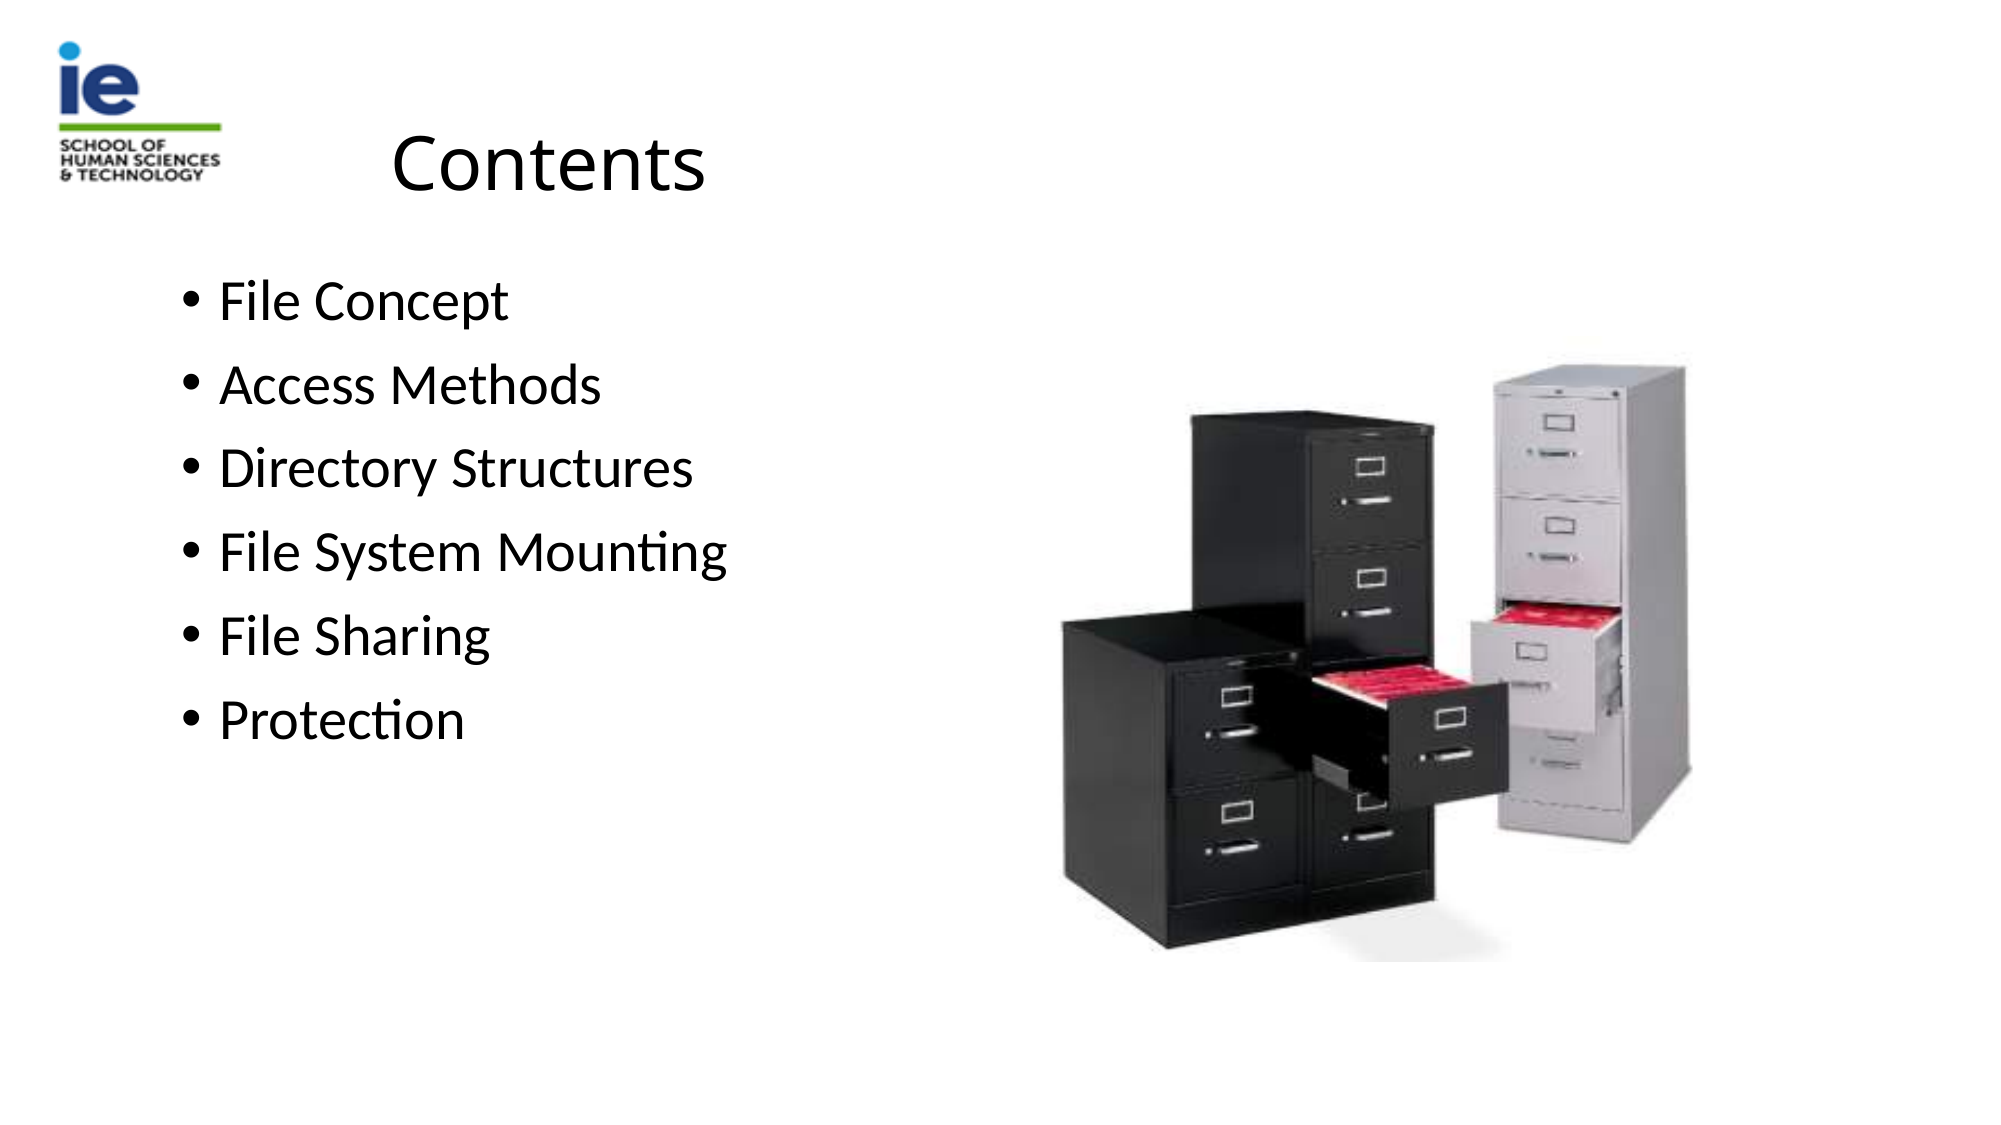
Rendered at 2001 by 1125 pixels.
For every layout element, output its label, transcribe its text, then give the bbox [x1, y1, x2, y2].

title Contents [375, 116, 1750, 217]
picture [42, 26, 256, 199]
list File Concept Access Methods Directory Structures File System Mounting File Sharing Protection [166, 262, 1067, 1113]
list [1023, 336, 1702, 962]
